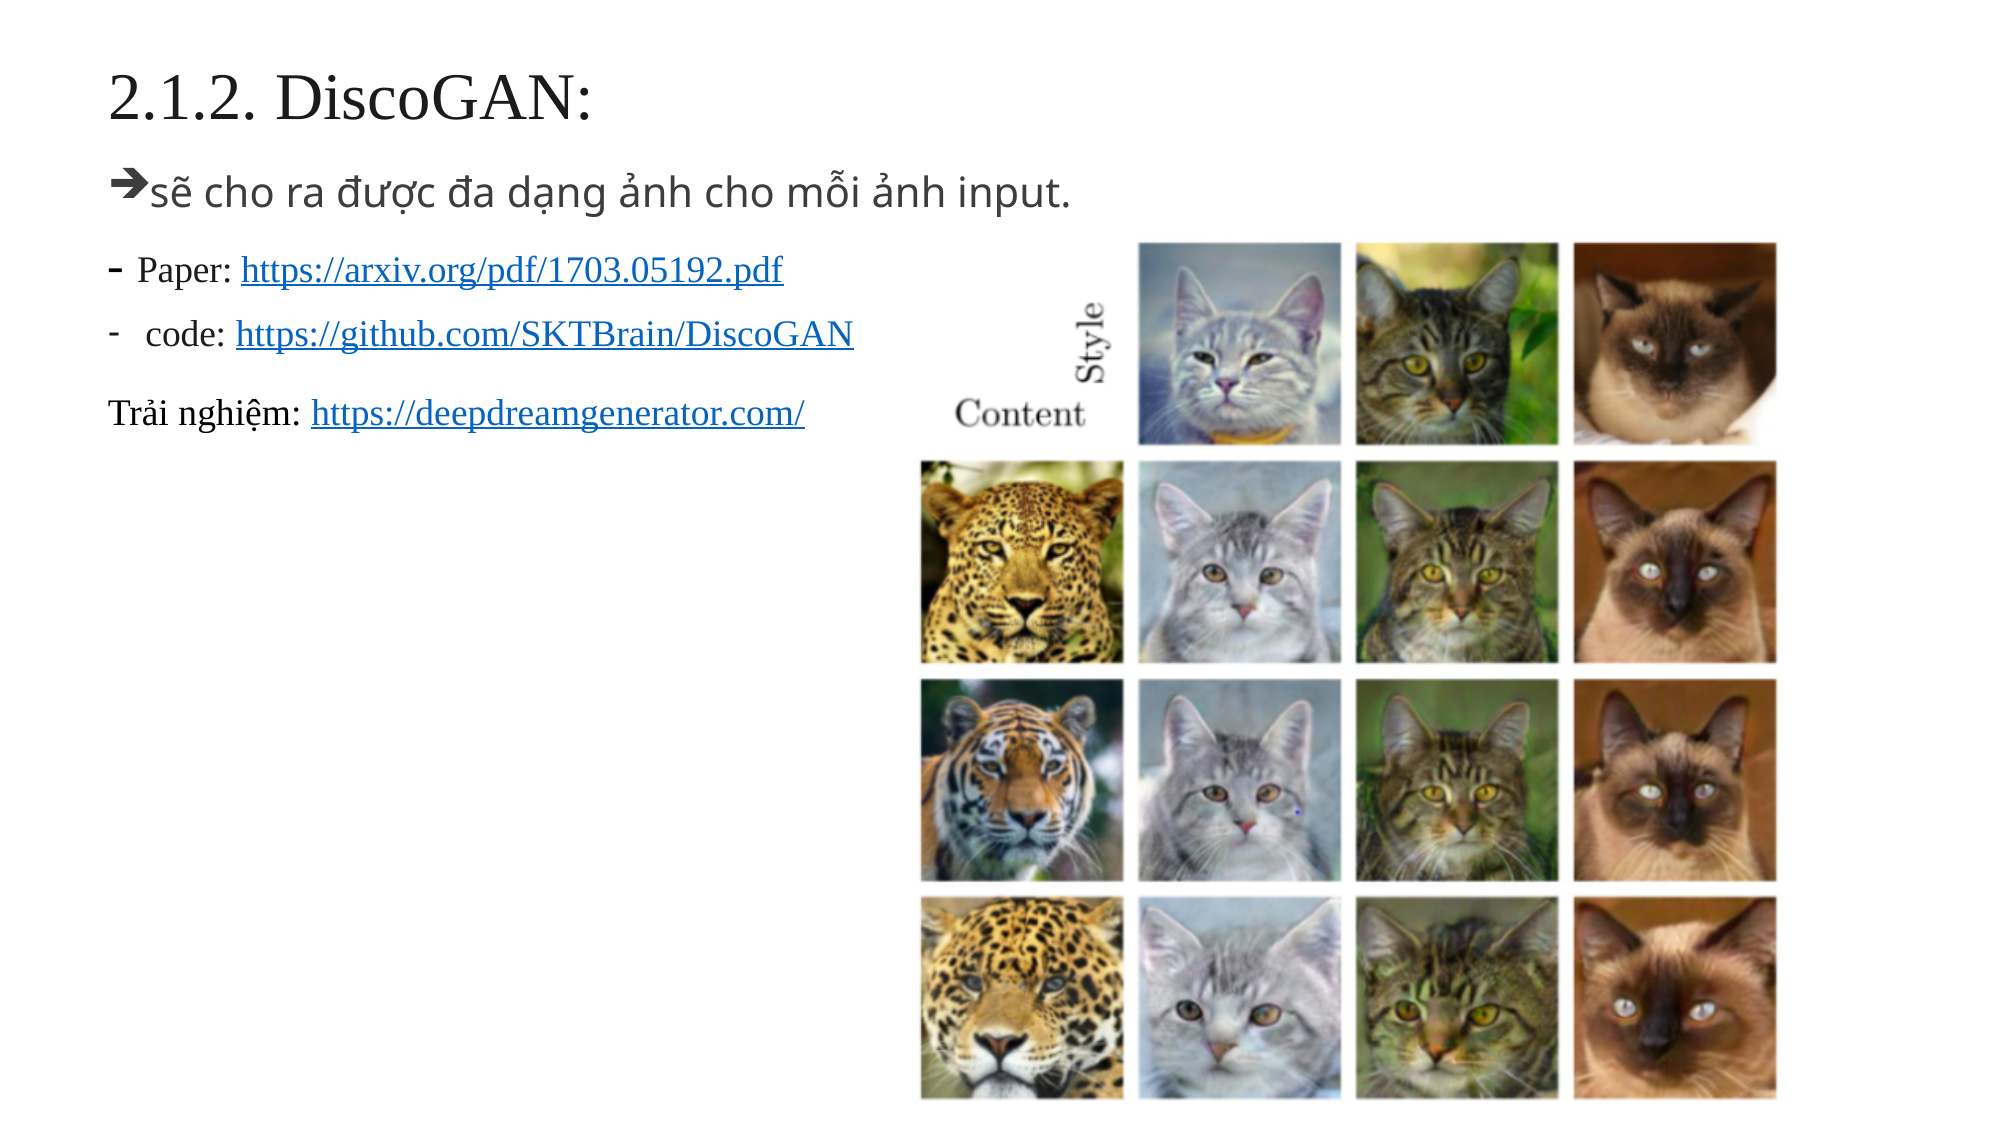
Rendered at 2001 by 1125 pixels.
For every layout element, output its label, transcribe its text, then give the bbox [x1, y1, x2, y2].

picture [890, 218, 1819, 1104]
text_box 2.1.2. DiscoGAN: [93, 21, 1819, 156]
text_box sẽ cho ra được đa dạng ảnh cho mỗi ảnh input. - Paper: https://arxiv.org/pdf/1703.05192.pdf code: https://github.com/SKTBrain/DiscoGAN [93, 156, 1882, 478]
text_box Trải nghiệm: https://deepdreamgenerator.com/ [93, 380, 890, 440]
